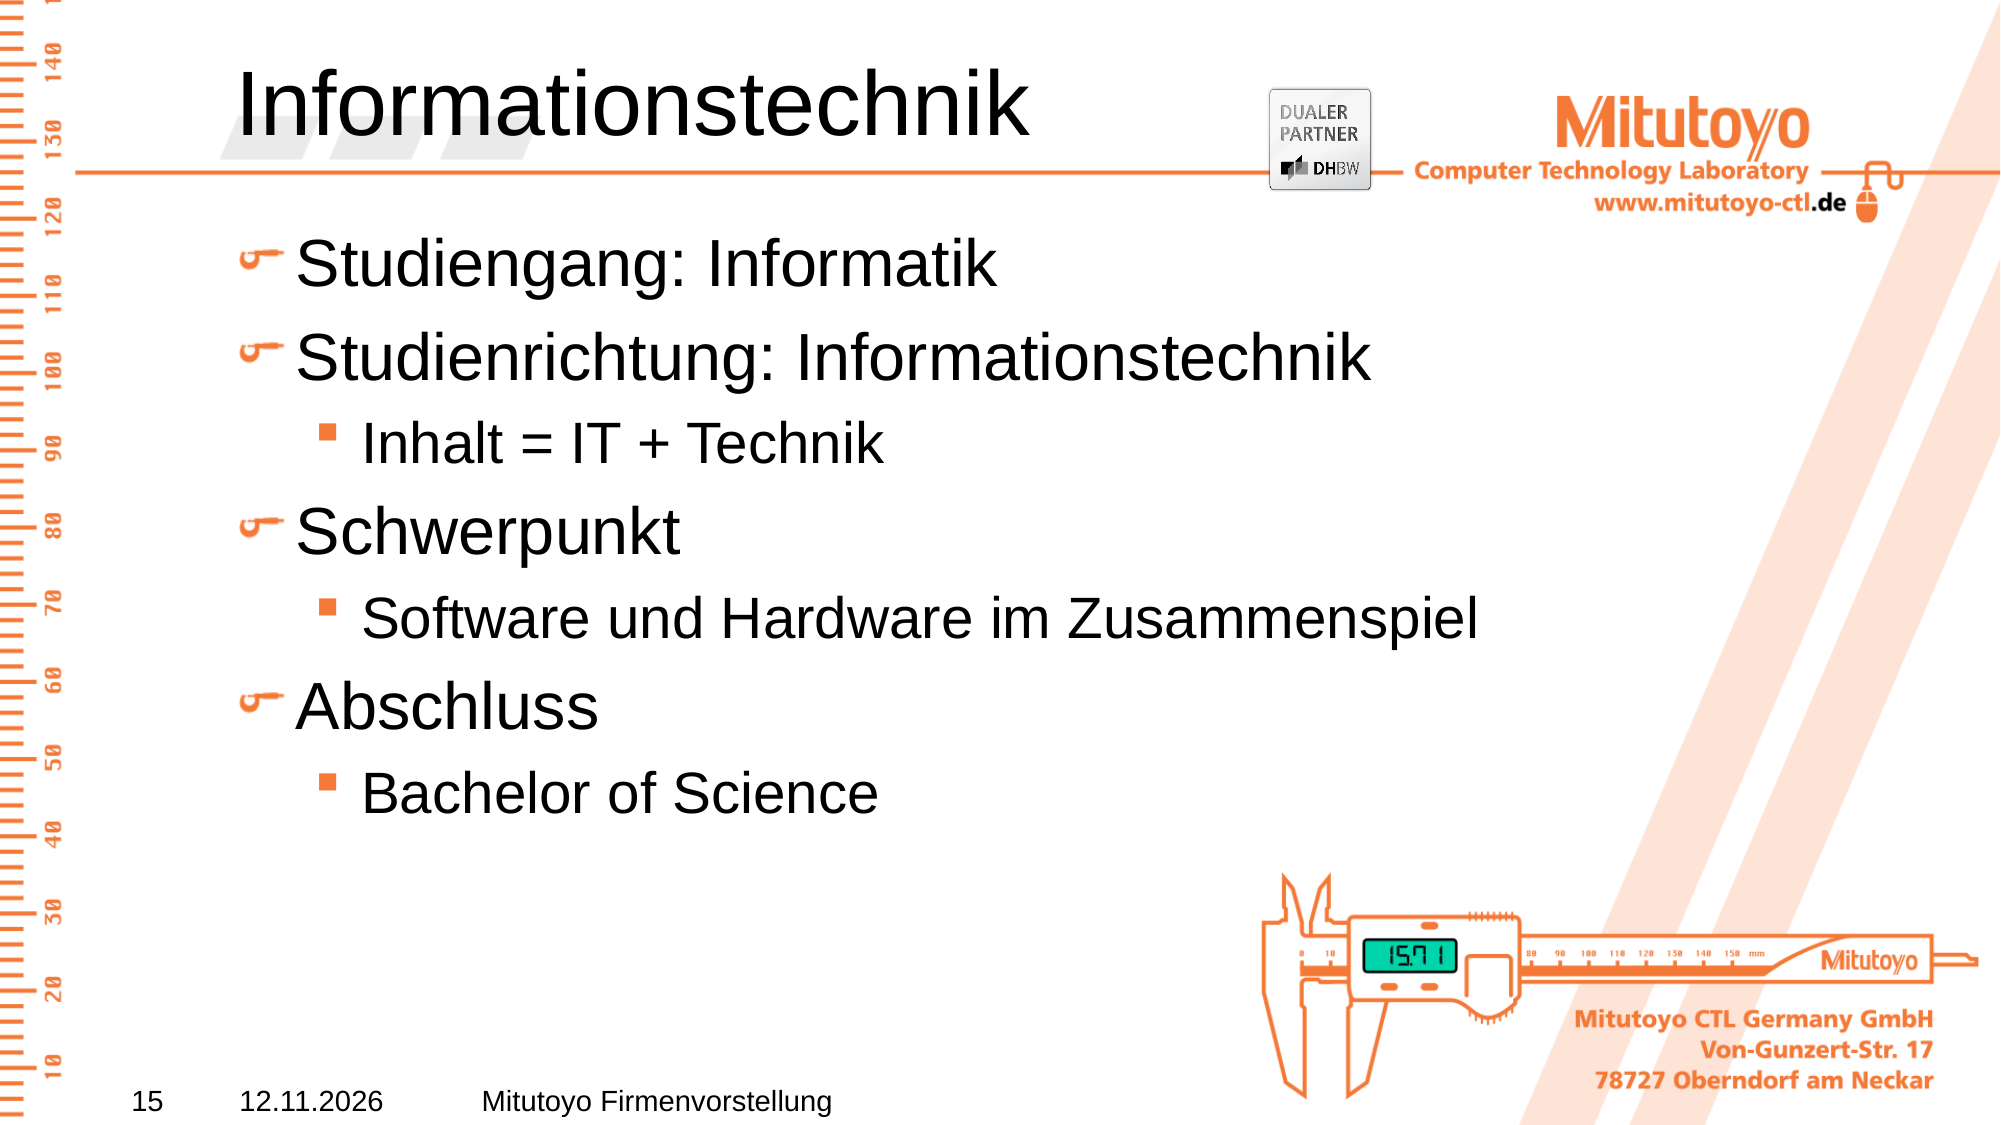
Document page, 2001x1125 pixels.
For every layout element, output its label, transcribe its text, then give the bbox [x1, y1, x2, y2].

list Studiengang: Informatik Studienrichtung: Informationstechnik Inhalt = IT + Technik Schwerpunkt Software und Hardware im Zusammenspiel Abschluss Bachelor of Science [224, 212, 1815, 1005]
title Informationstechnik [220, 38, 1205, 160]
slide_number 15 [116, 1046, 206, 1125]
footer Mitutoyo Firmenvorstellung [466, 1046, 1251, 1125]
picture [0, 0, 2001, 1125]
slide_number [224, 1046, 449, 1125]
